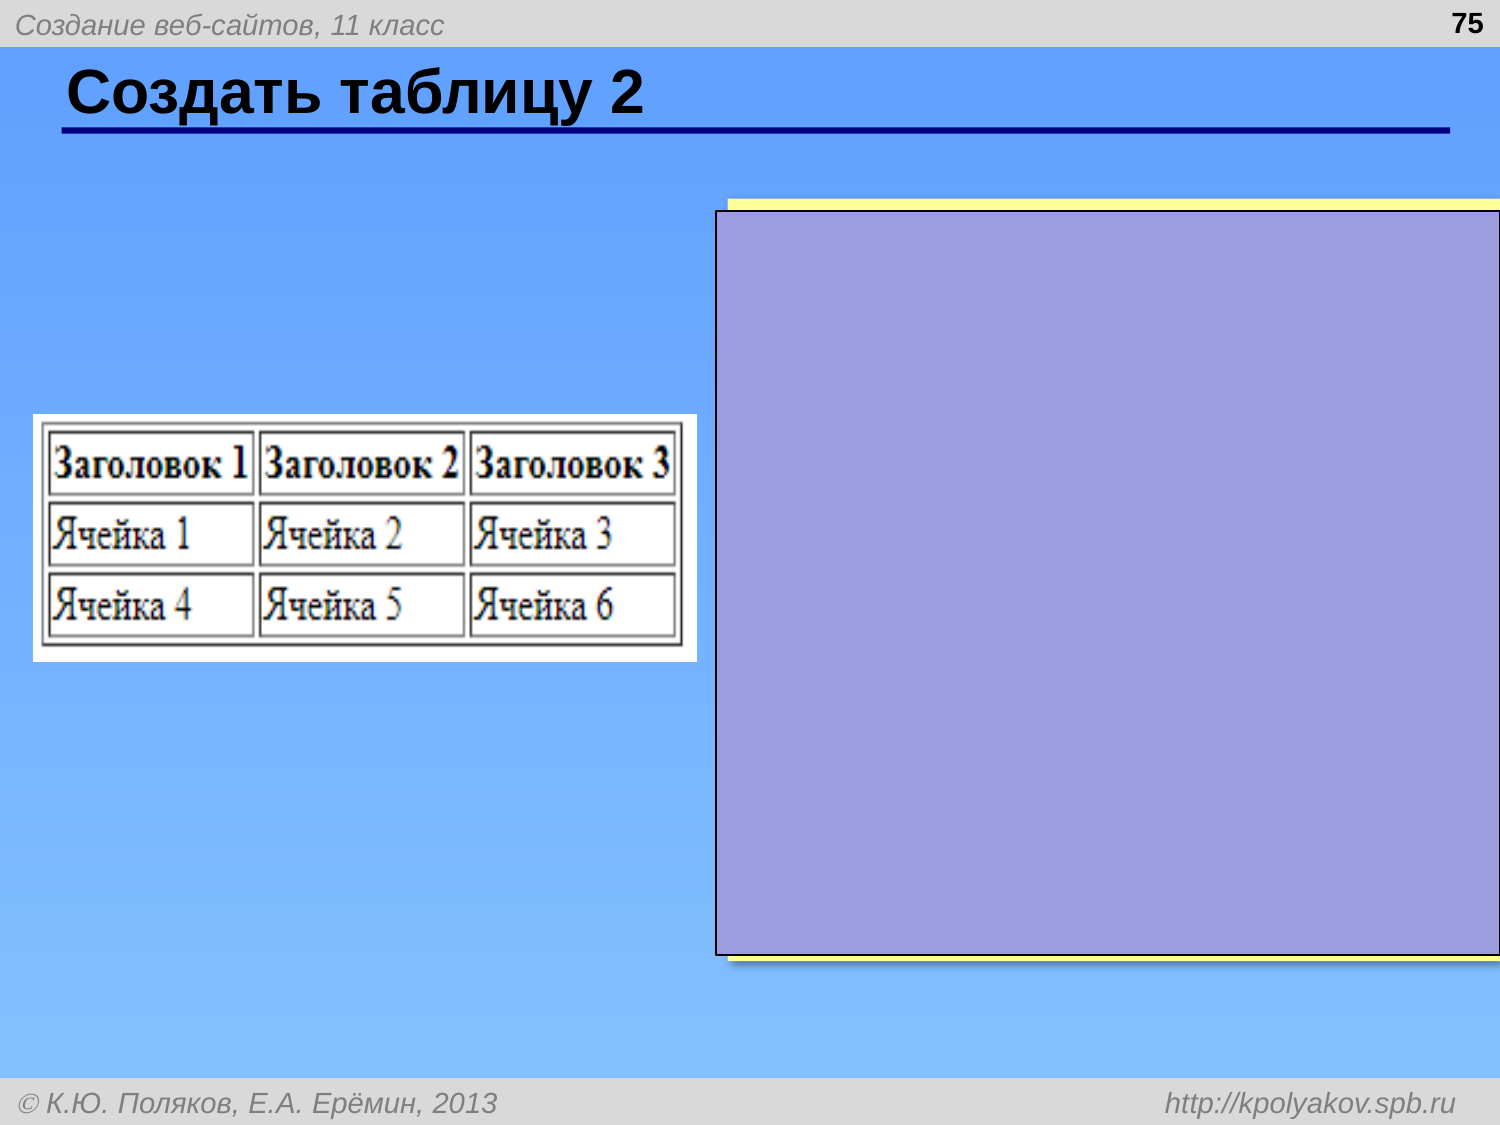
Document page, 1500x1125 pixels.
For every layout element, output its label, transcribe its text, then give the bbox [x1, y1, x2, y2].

text_box <<table border='1'> <tr> <th>Заголовок 1</th> <th>Заголовок 2</th> <th>Заголовок 3</th> </tr> <tr> <td>Ячейка 1</td> <td>Ячейка 2</td> <td>Ячейка 3</td> </tr> <tr> <td>Ячейка 4</td> <td>Ячейка 5</td> <td>Ячейка 6</td> </tr> </table> [727, 198, 1500, 211]
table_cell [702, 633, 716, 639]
title Создать таблицу 2 [50, 49, 1425, 127]
text_box [716, 211, 1500, 955]
table_cell &laquo; [0, 633, 28, 639]
text_box <<table border='1'> <tr> <th>Заголовок 1</th> <th>Заголовок 2</th> <th>Заголовок 3</th> </tr> <tr> <td>Ячейка 1</td> <td>Ячейка 2</td> <td>Ячейка 3</td> </tr> <tr> <td>Ячейка 4</td> <td>Ячейка 5</td> <td>Ячейка 6</td> </tr> </table> [727, 955, 1500, 962]
slide_number 75 [1148, 0, 1500, 75]
text_box [0, 932, 716, 937]
picture [33, 414, 697, 662]
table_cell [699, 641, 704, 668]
